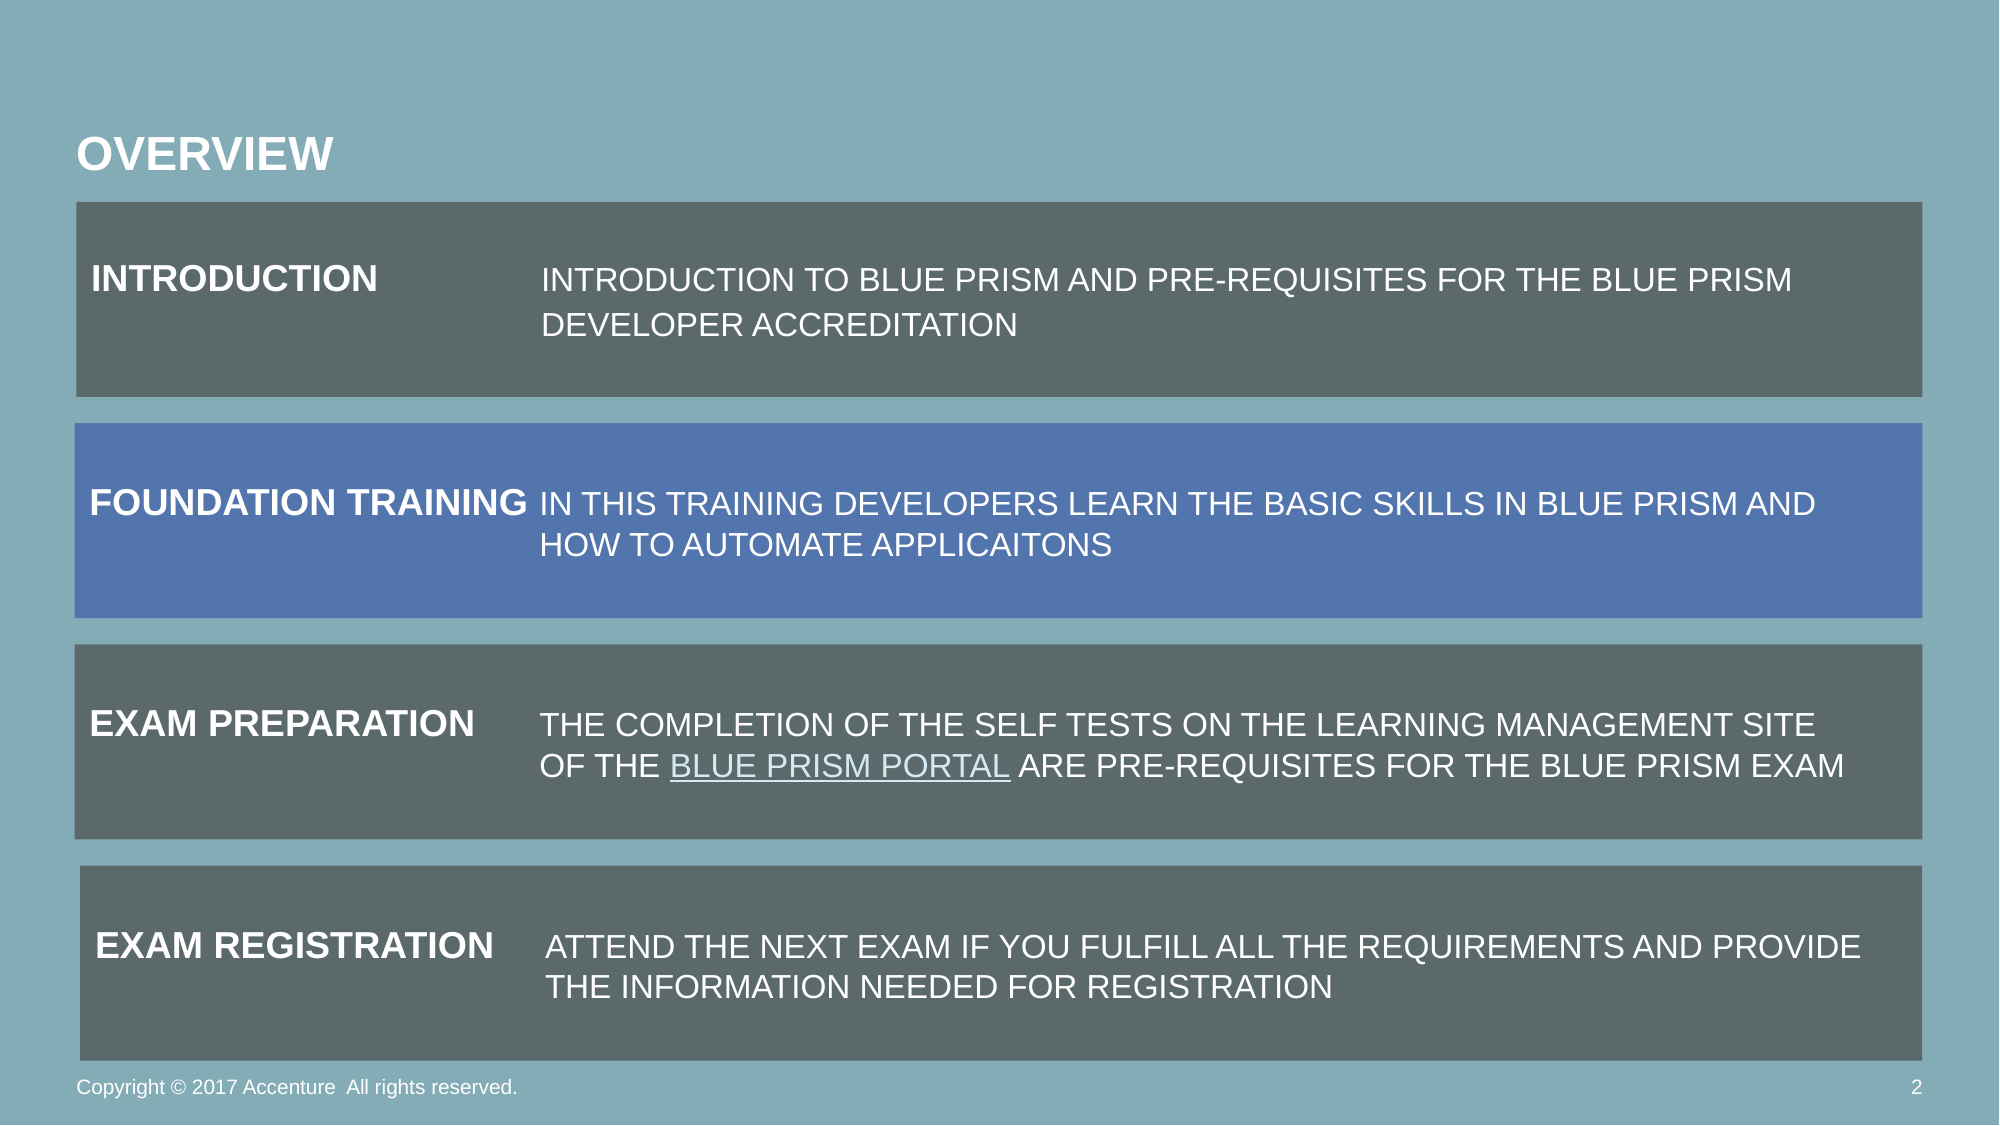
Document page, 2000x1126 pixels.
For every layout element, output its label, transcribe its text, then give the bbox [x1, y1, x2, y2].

text_box INTRODUCTION INTRODUCTION TO BLUE PRISM AND PRE-REQUISITES FOR THE BLUE PRISM DEVELOPER ACCREDITATION [74, 200, 1924, 399]
text_box EXAM REGISTRATION ATTEND THE NEXT EXAM IF YOU FULFILL ALL THE REQUIREMENTS AND PROVIDE THE INFORMATION NEEDED FOR REGISTRATION [78, 864, 1924, 1063]
text_box FOUNDATION TRAINING IN THIS TRAINING DEVELOPERS LEARN THE BASIC SKILLS IN BLUE PRISM AND HOW TO AUTOMATE APPLICAITONS [73, 421, 1924, 620]
title OVERVIEW [76, 0, 1923, 180]
footer Copyright © 2017 Accenture All rights reserved. [76, 1072, 991, 1100]
text_box EXAM PREPARATION THE COMPLETION OF THE SELF TESTS ON THE LEARNING MANAGEMENT SITE OF THE BLUE PRISM PORTAL ARE PRE-REQUISITES FOR THE BLUE PRISM EXAM [73, 642, 1924, 841]
slide_number 2 [1811, 1072, 1923, 1100]
